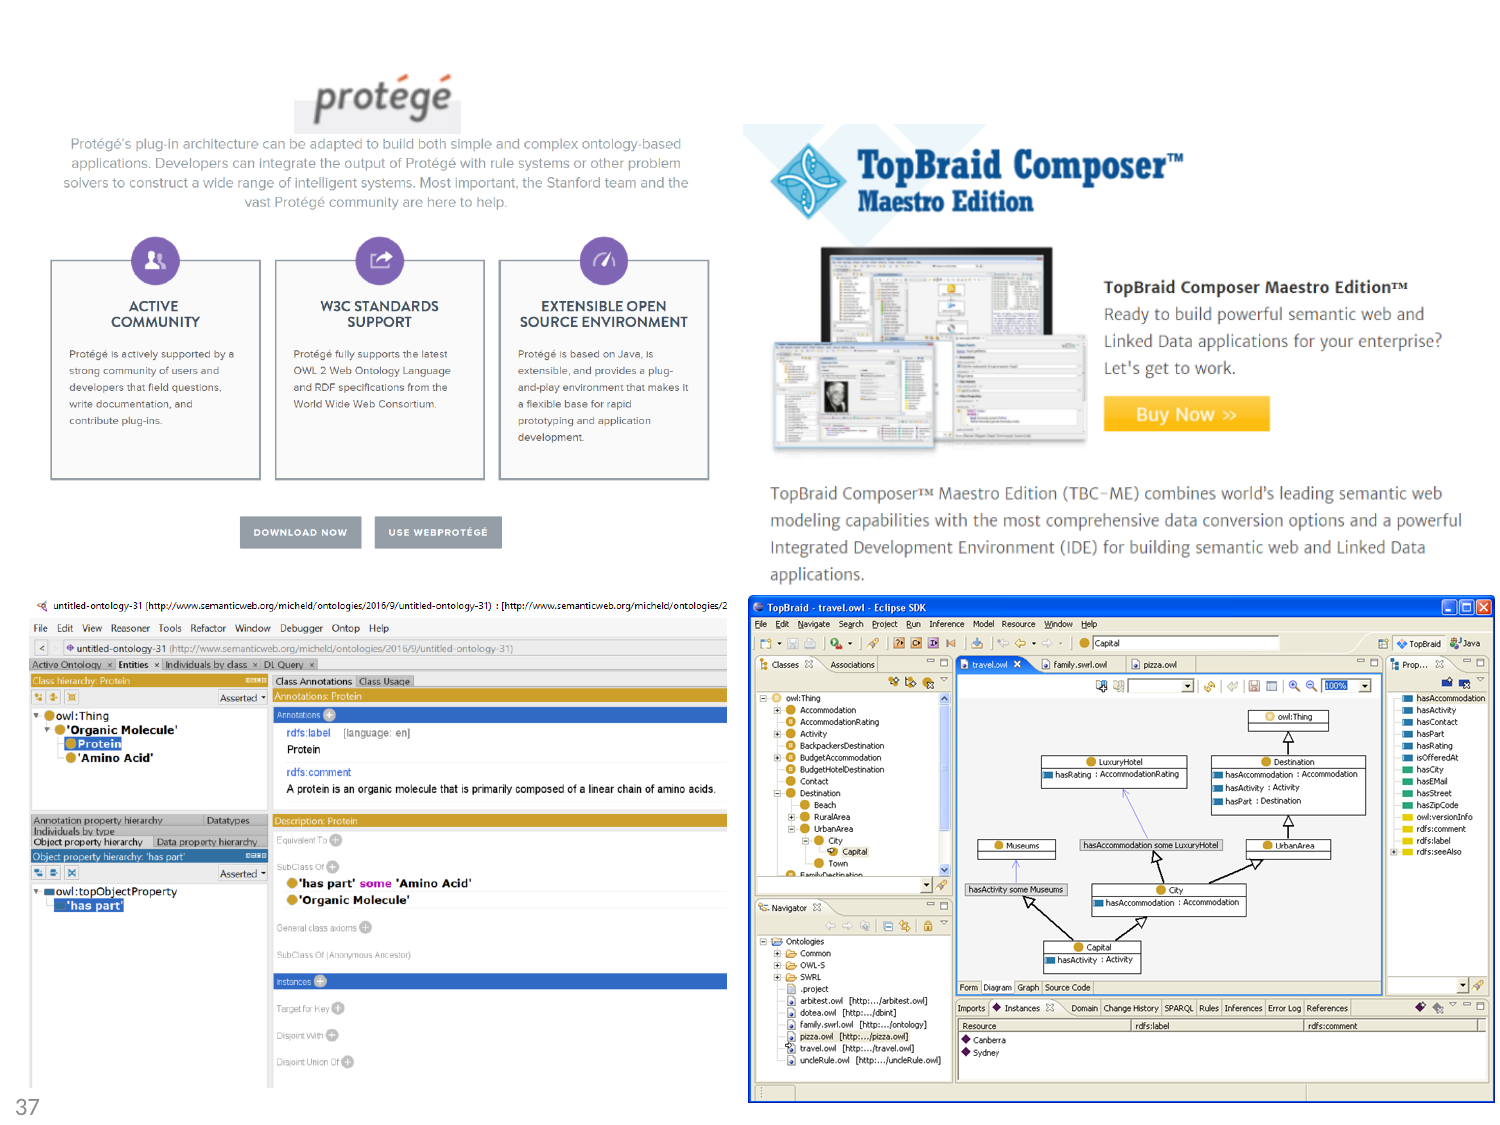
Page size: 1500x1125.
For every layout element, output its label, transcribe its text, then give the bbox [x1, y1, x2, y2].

picture [743, 124, 1487, 593]
picture [748, 595, 1495, 1103]
picture [28, 594, 727, 1088]
picture [15, 52, 741, 564]
text_box 37 [0, 1087, 350, 1124]
